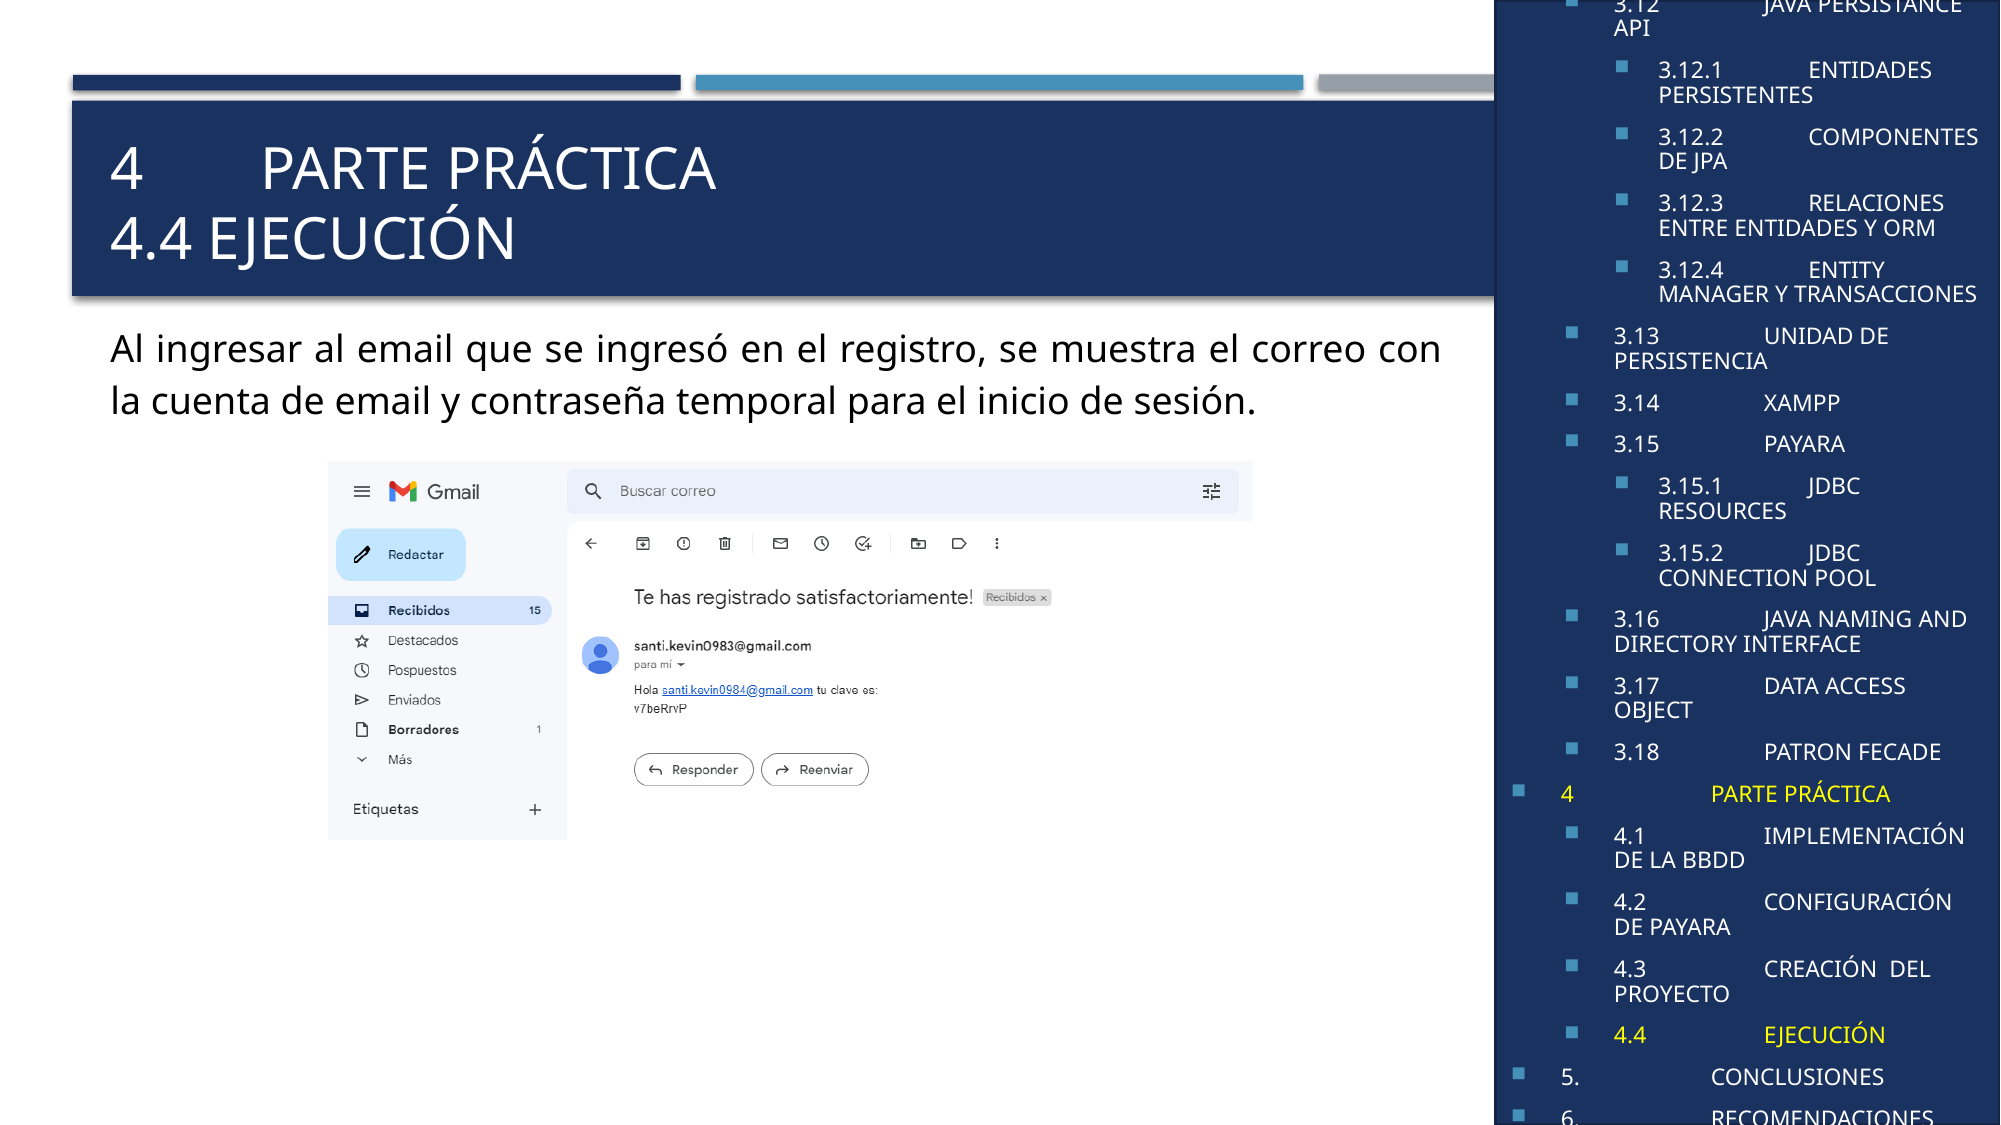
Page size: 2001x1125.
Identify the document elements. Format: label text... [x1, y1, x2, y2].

picture [327, 460, 1254, 841]
list Al ingresar al email que se ingresó en el registro, se muestra el correo con la cuenta de email y contraseña temporal para el inicio de sesión. [95, 303, 1459, 437]
title 4 Parte práctica 4.4 EJECUCIÓN [95, 112, 1494, 279]
text_box 3.12 JAVA PERSISTANCE API 3.12.1 ENTIDADES PERSISTENTES 3.12.2 COMPONENTES DE JPA 3.12.3 RELACIONES ENTRE ENTIDADES Y ORM 3.12.4 ENTITY MANAGER Y TRANSACCIONES 3.13 UNIDAD DE PERSISTENCIA 3.14 XAMPP 3.15 PAYARA 3.15.1 JDBC RESOURCES 3.15.2 JDBC CONNECTION POOL 3.16 JAVA NAMING AND DIRECTORY INTERFACE 3.17 DATA ACCESS OBJECT 3.18 PATRON FECADE 4 PARTE PRÁCTICA 4.1 IMPLEMENTACIÓN DE LA BBDD 4.2 CONFIGURACIÓN DE PAYARA 4.3 CREACIÓN DEL PROYECTO 4.4 EJECUCIÓN 5. CONCLUSIONES 6. RECOMENDACIONES [1494, 0, 2000, 1125]
